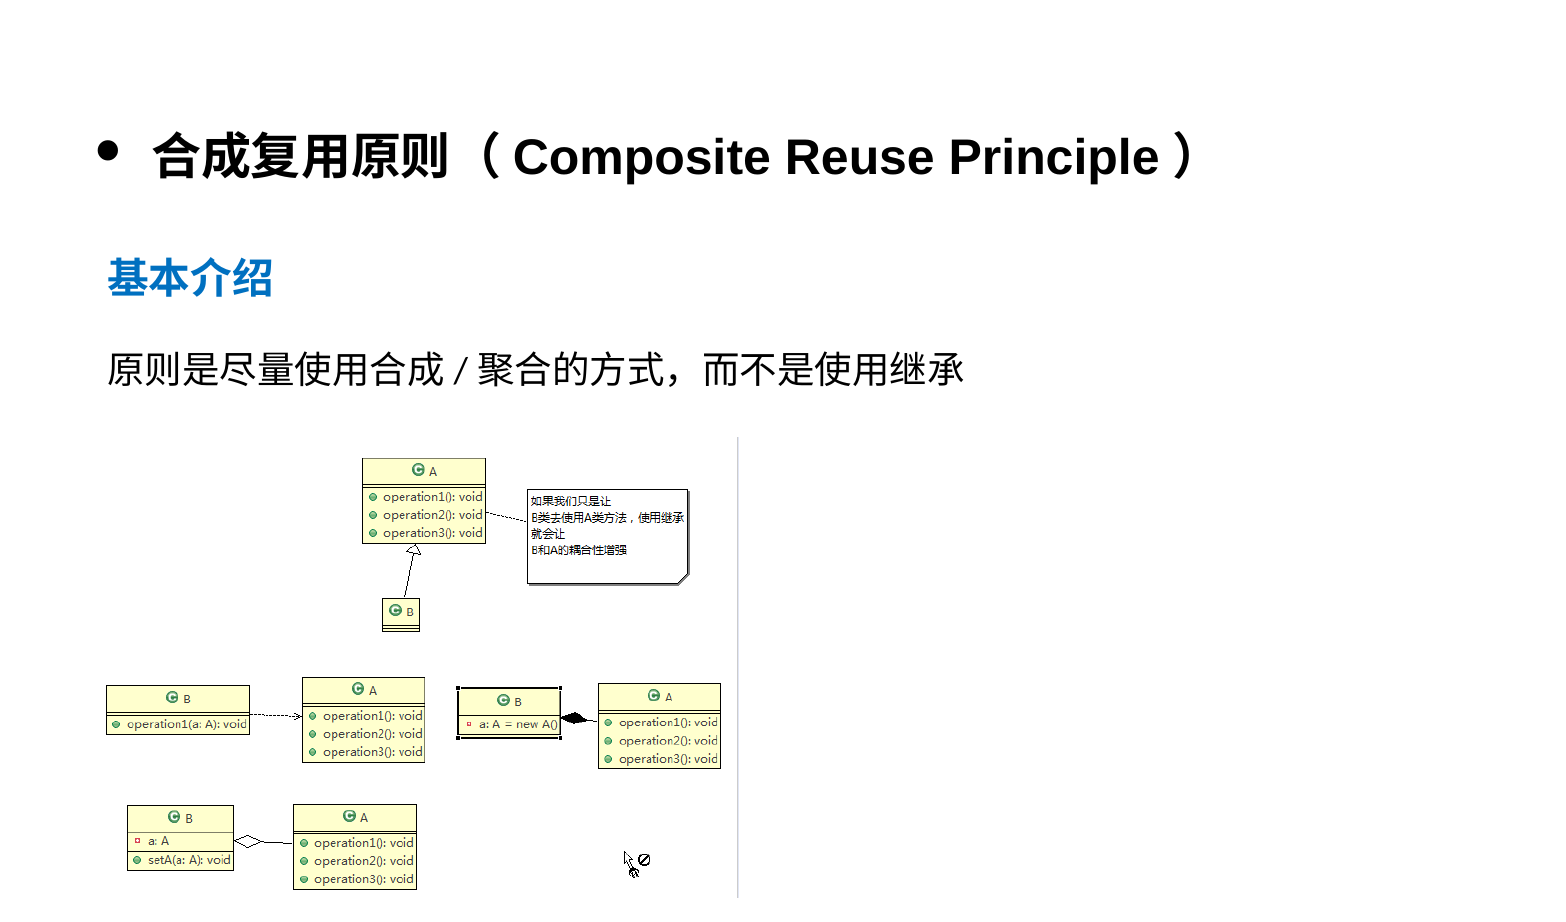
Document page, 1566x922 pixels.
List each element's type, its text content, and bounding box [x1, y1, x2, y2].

picture [88, 436, 739, 898]
text_box [92, 204, 1535, 469]
text_box 基本介绍 原则是尽量使用合成/聚合的方式，而不是使用继承 [92, 204, 1468, 399]
text_box 合成复用原则（Composite Reuse Principle） [79, 123, 1325, 193]
